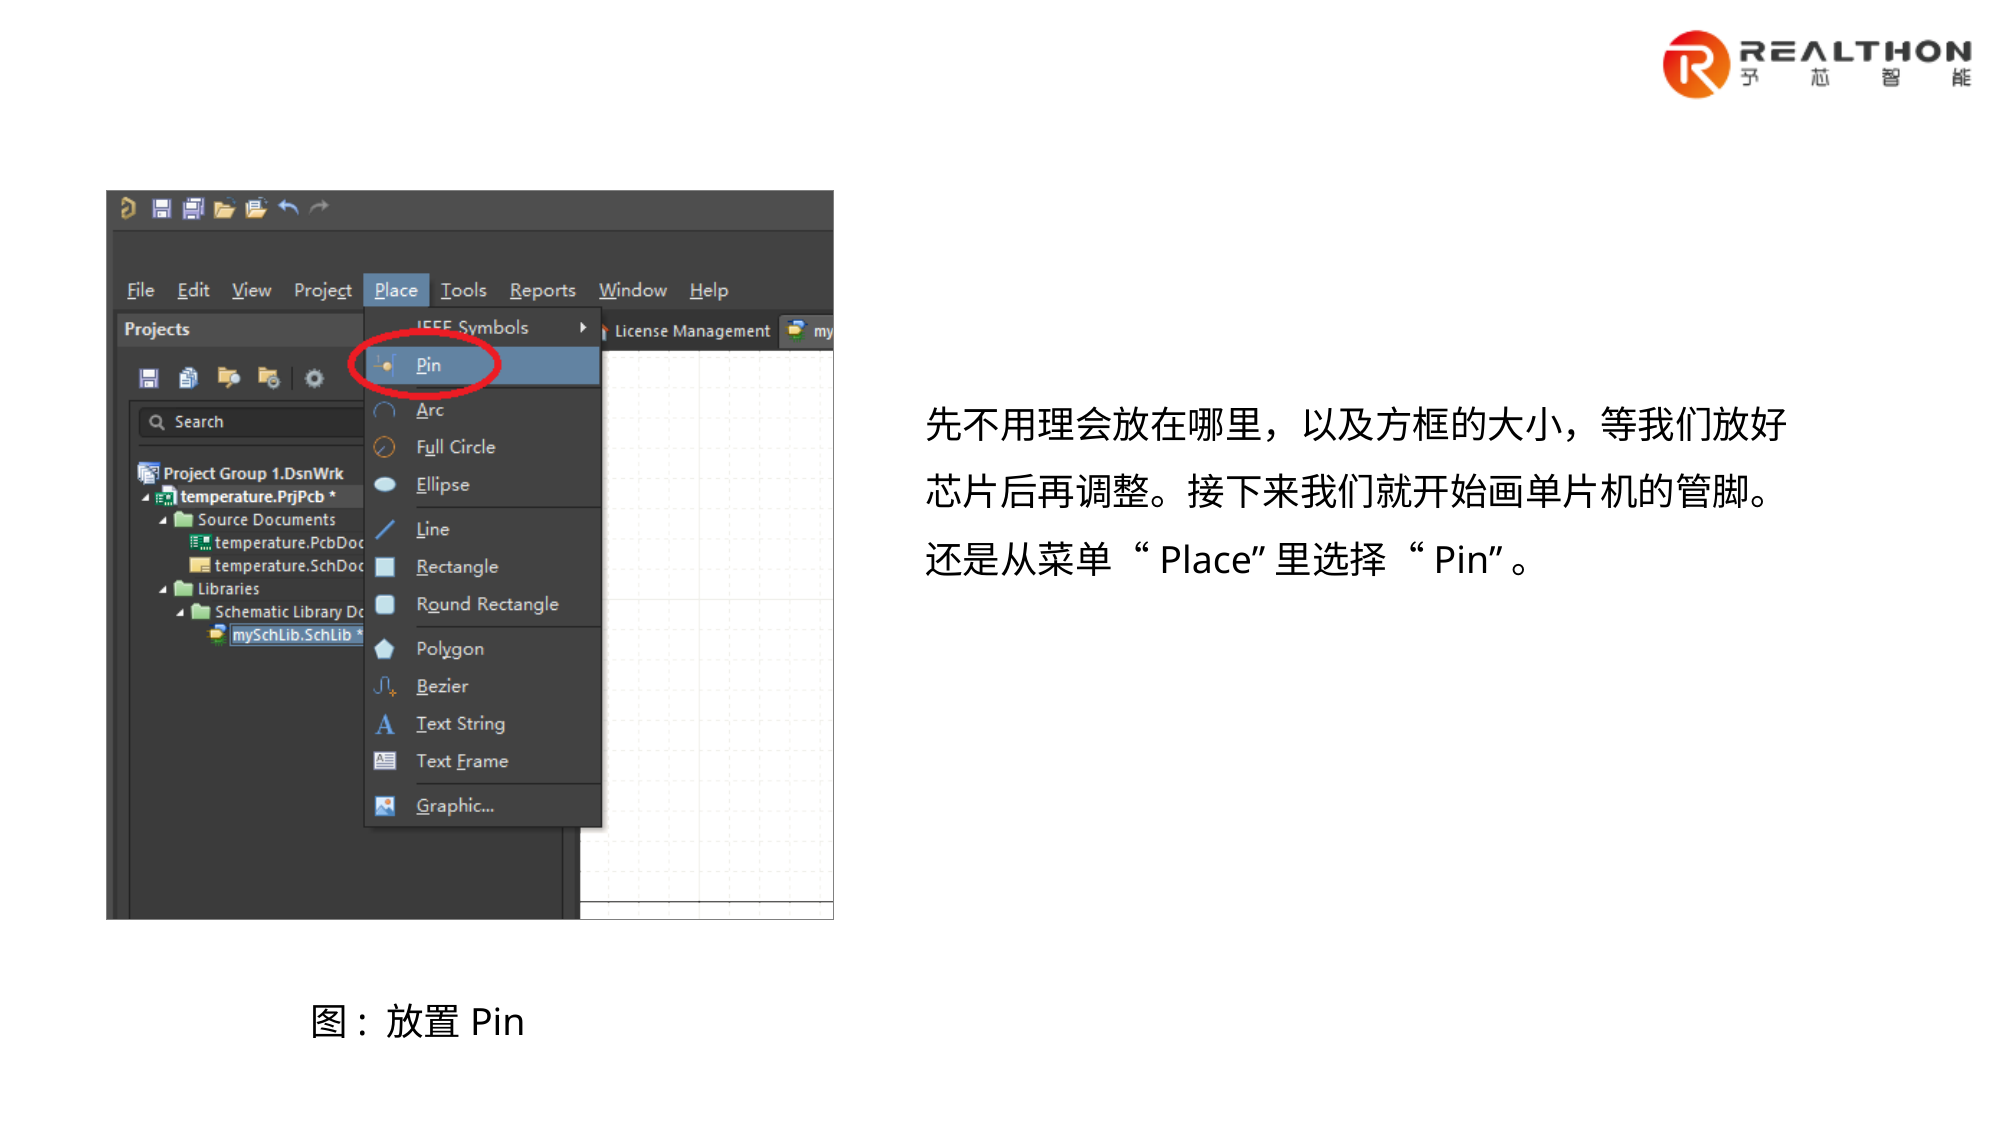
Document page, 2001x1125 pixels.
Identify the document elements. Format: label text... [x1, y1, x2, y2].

text_box 先不用理会放在哪里，以及方框的大小，等我们放好芯片后再调整。接下来我们就开始画单片机的管脚。还是从菜单“Place”里选择“Pin”。 [910, 371, 1835, 589]
picture [1640, 0, 2000, 128]
text_box 图: 放置Pin [296, 990, 606, 1051]
picture [106, 190, 834, 920]
